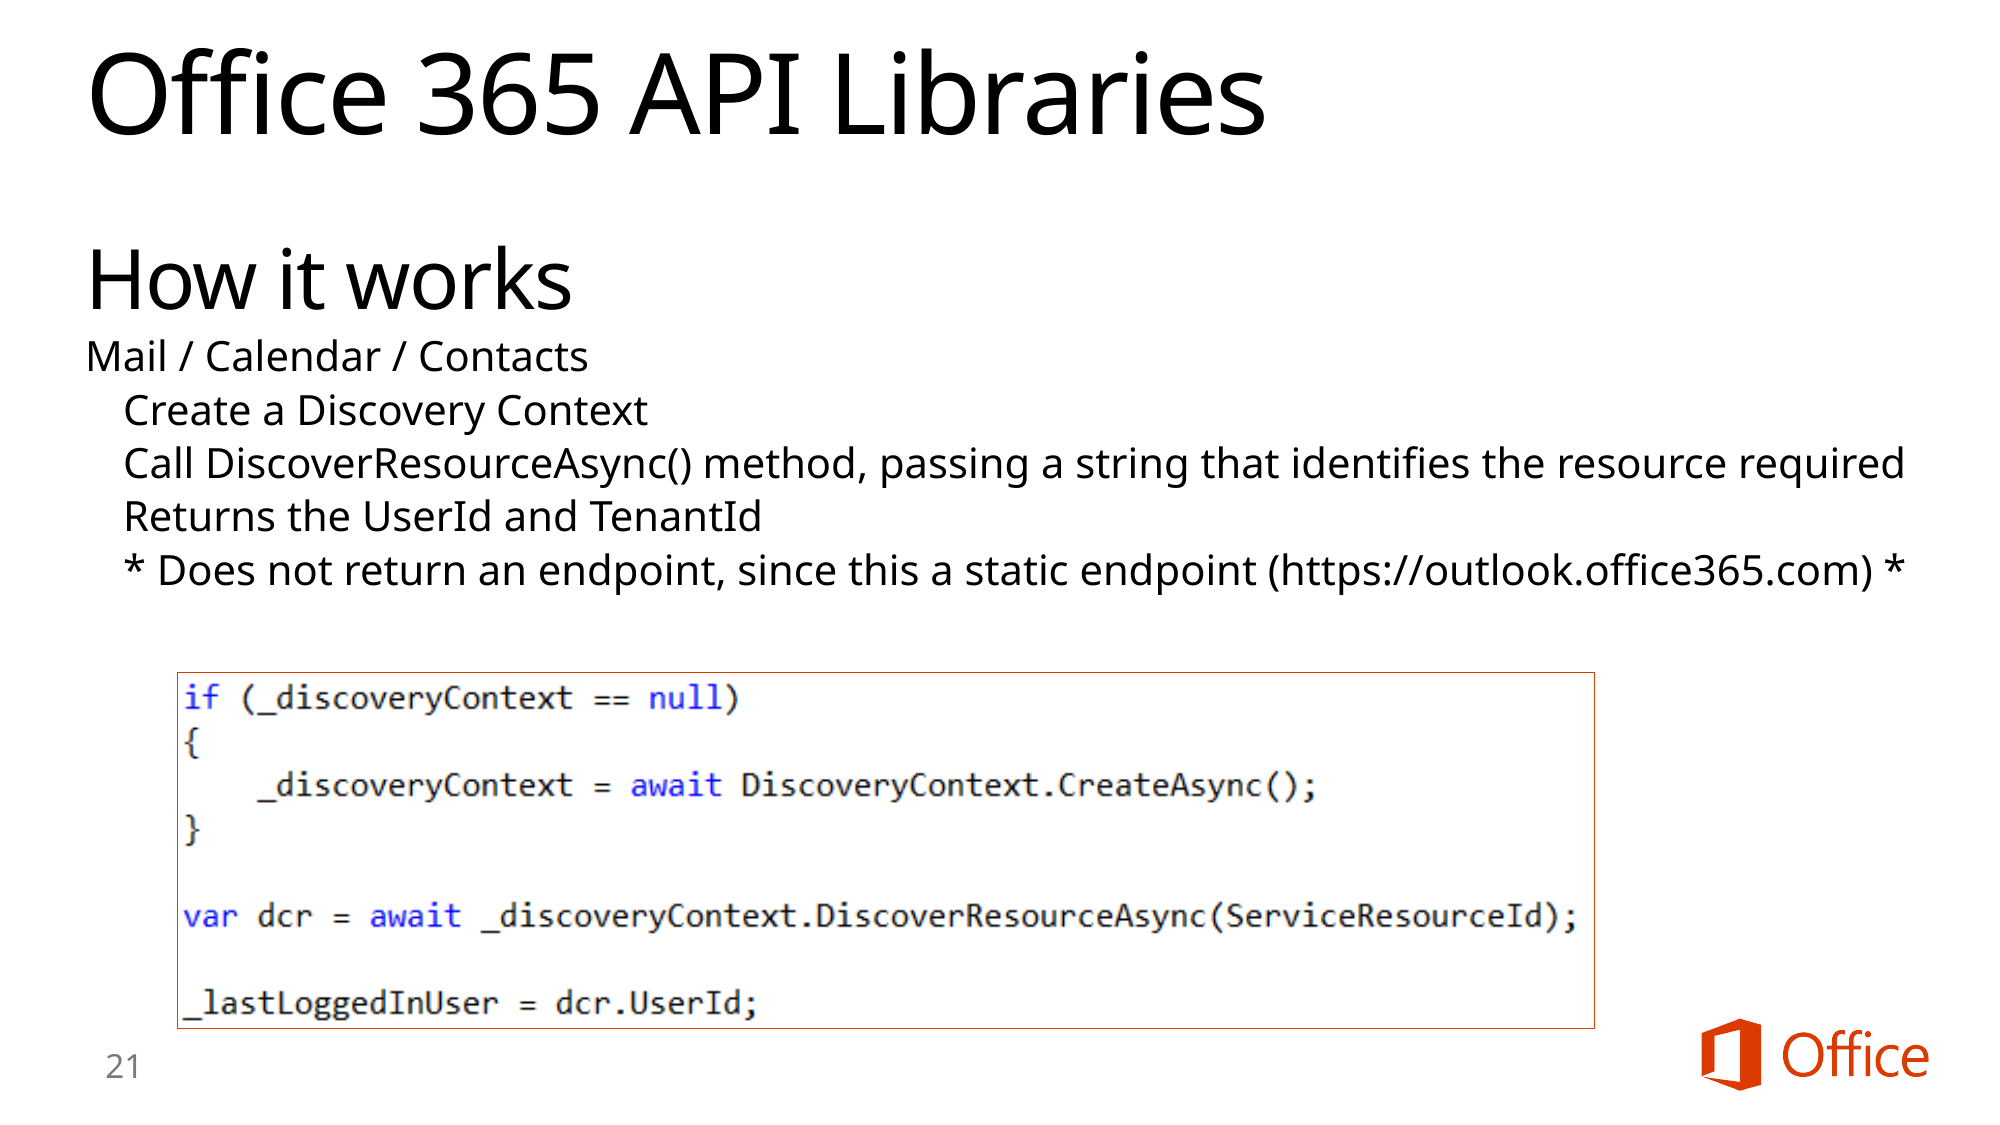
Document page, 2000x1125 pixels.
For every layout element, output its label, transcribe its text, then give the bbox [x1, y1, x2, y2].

picture [1670, 987, 1960, 1122]
title Office 365 API Libraries [85, 37, 1914, 161]
slide_number 21 [85, 1049, 178, 1086]
picture [177, 672, 1596, 1030]
list How it works Mail / Calendar / Contacts Create a Discovery Context Call DiscoverResourceAsync() method, passing a string that identifies the resource required Returns the UserId and TenantId * Does not return an endpoint, since this a static endpoint (https://outlook.office365.com) * [85, 237, 1914, 562]
